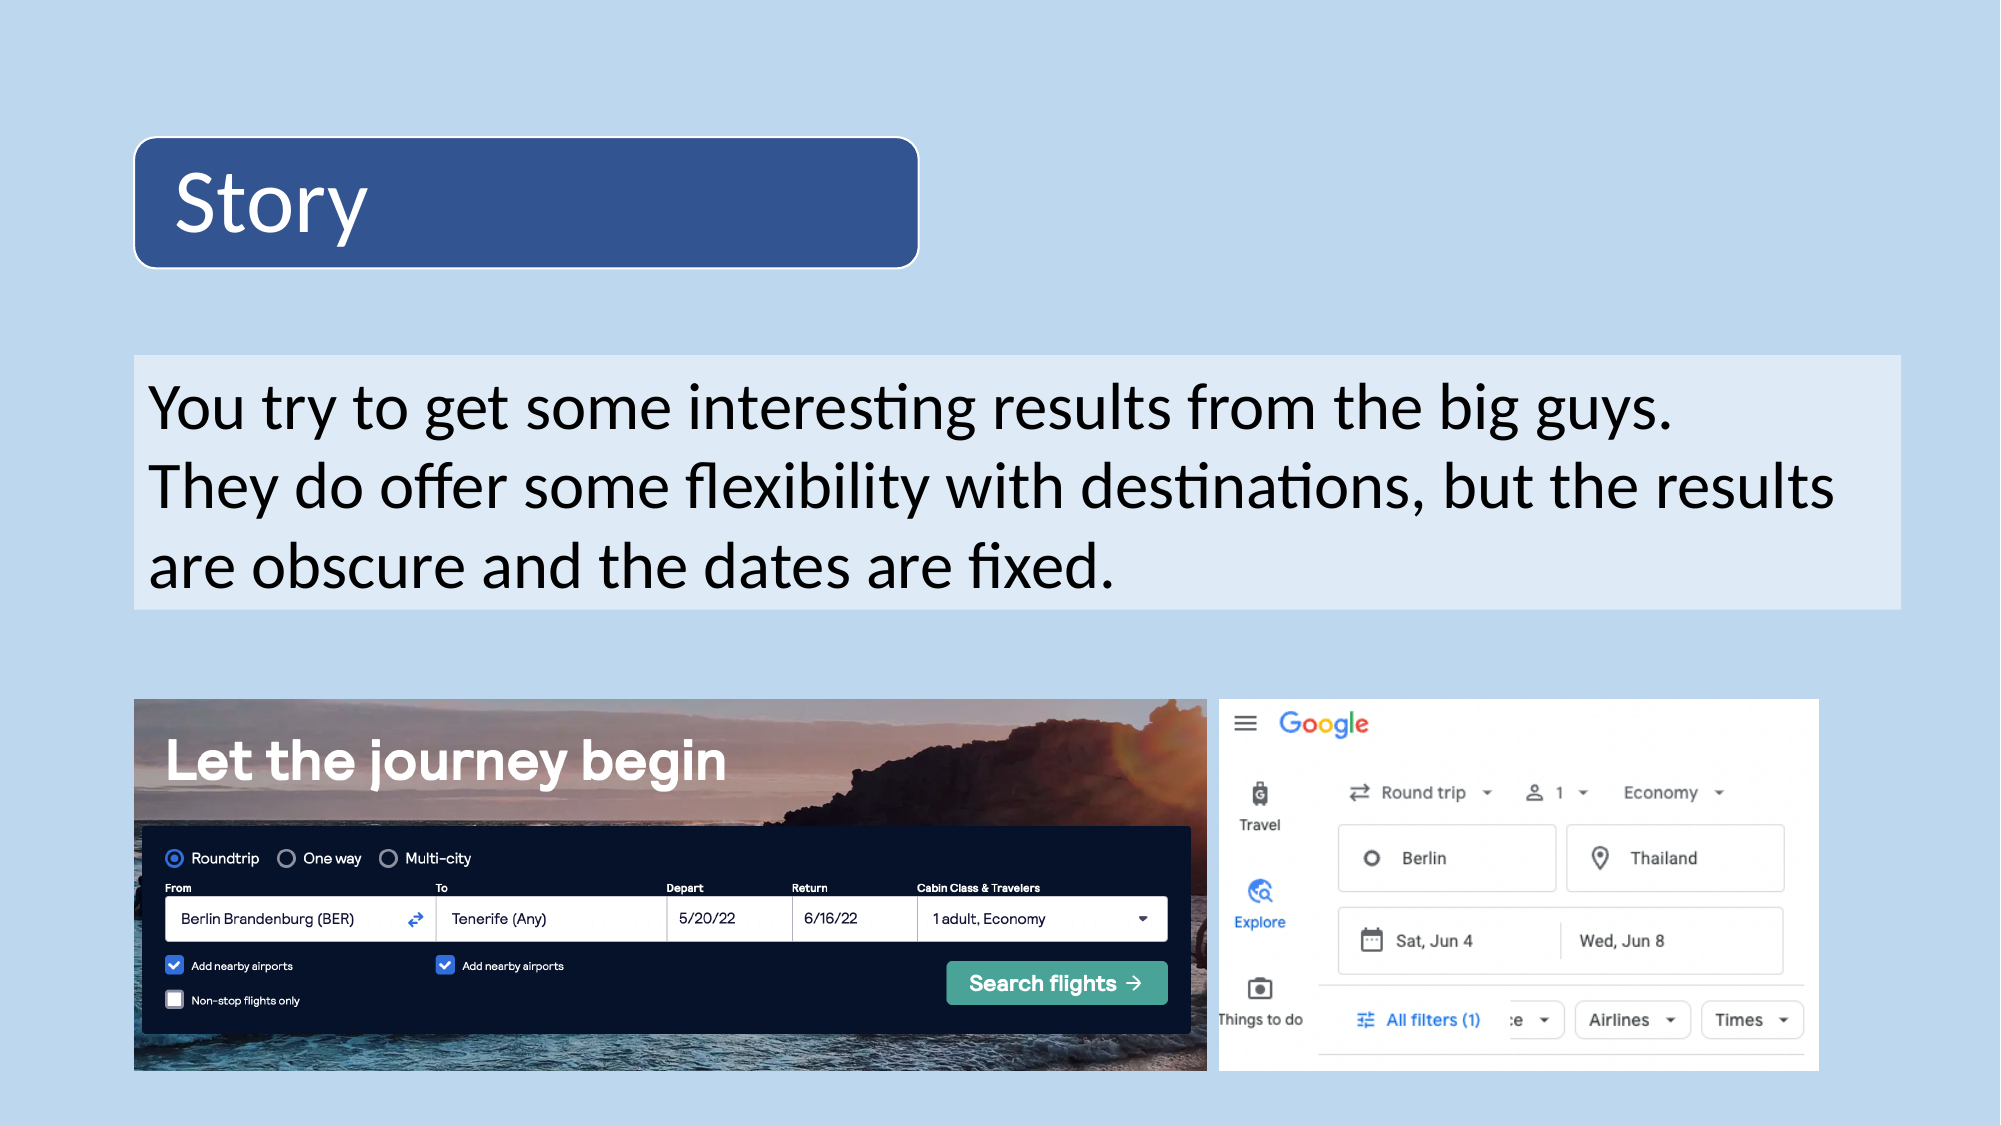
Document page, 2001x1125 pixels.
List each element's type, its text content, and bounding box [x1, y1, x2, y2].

text_box You try to get some interesting results from the big guys. They do offer some flexibility with destinations, but the results are obscure and the dates are fixed. [134, 355, 1902, 610]
picture [1219, 699, 1819, 1071]
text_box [134, 137, 919, 269]
picture [134, 699, 1207, 1071]
